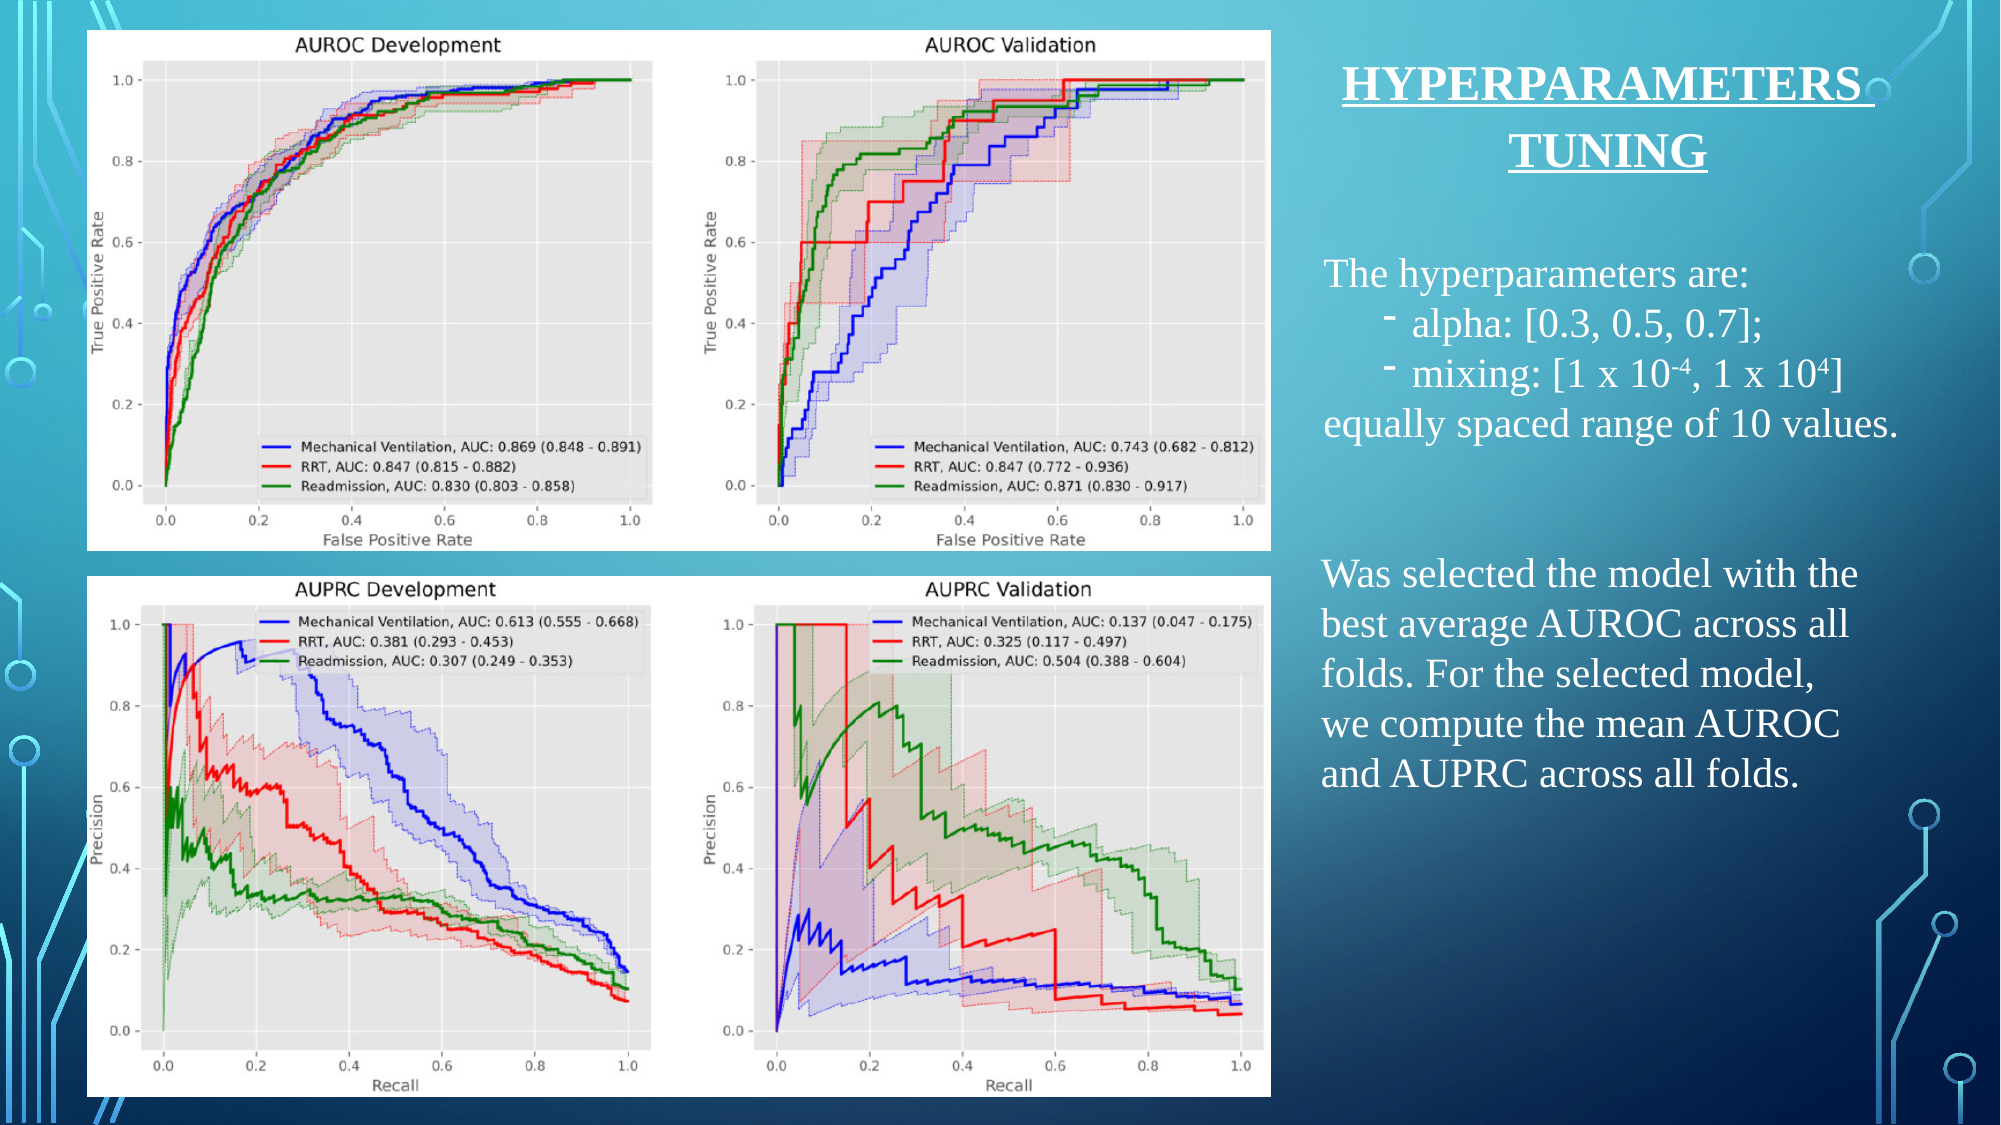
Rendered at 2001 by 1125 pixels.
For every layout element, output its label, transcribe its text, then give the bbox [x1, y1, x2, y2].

text_box Was selected the model with the best average AUROC across all folds. For the selected model, we compute the mean AUROC and AUPRC across all folds. [1306, 537, 1880, 803]
picture [87, 576, 1271, 1098]
title HYPERPARAMETERS TUNING [1271, 105, 2000, 186]
picture [87, 30, 1271, 551]
text_box The hyperparameters are: alpha: [0.3, 0.5, 0.7]; mixing: [1 x 10-4, 1 x 104] equally spaced range of 10 values. [1308, 238, 1973, 503]
